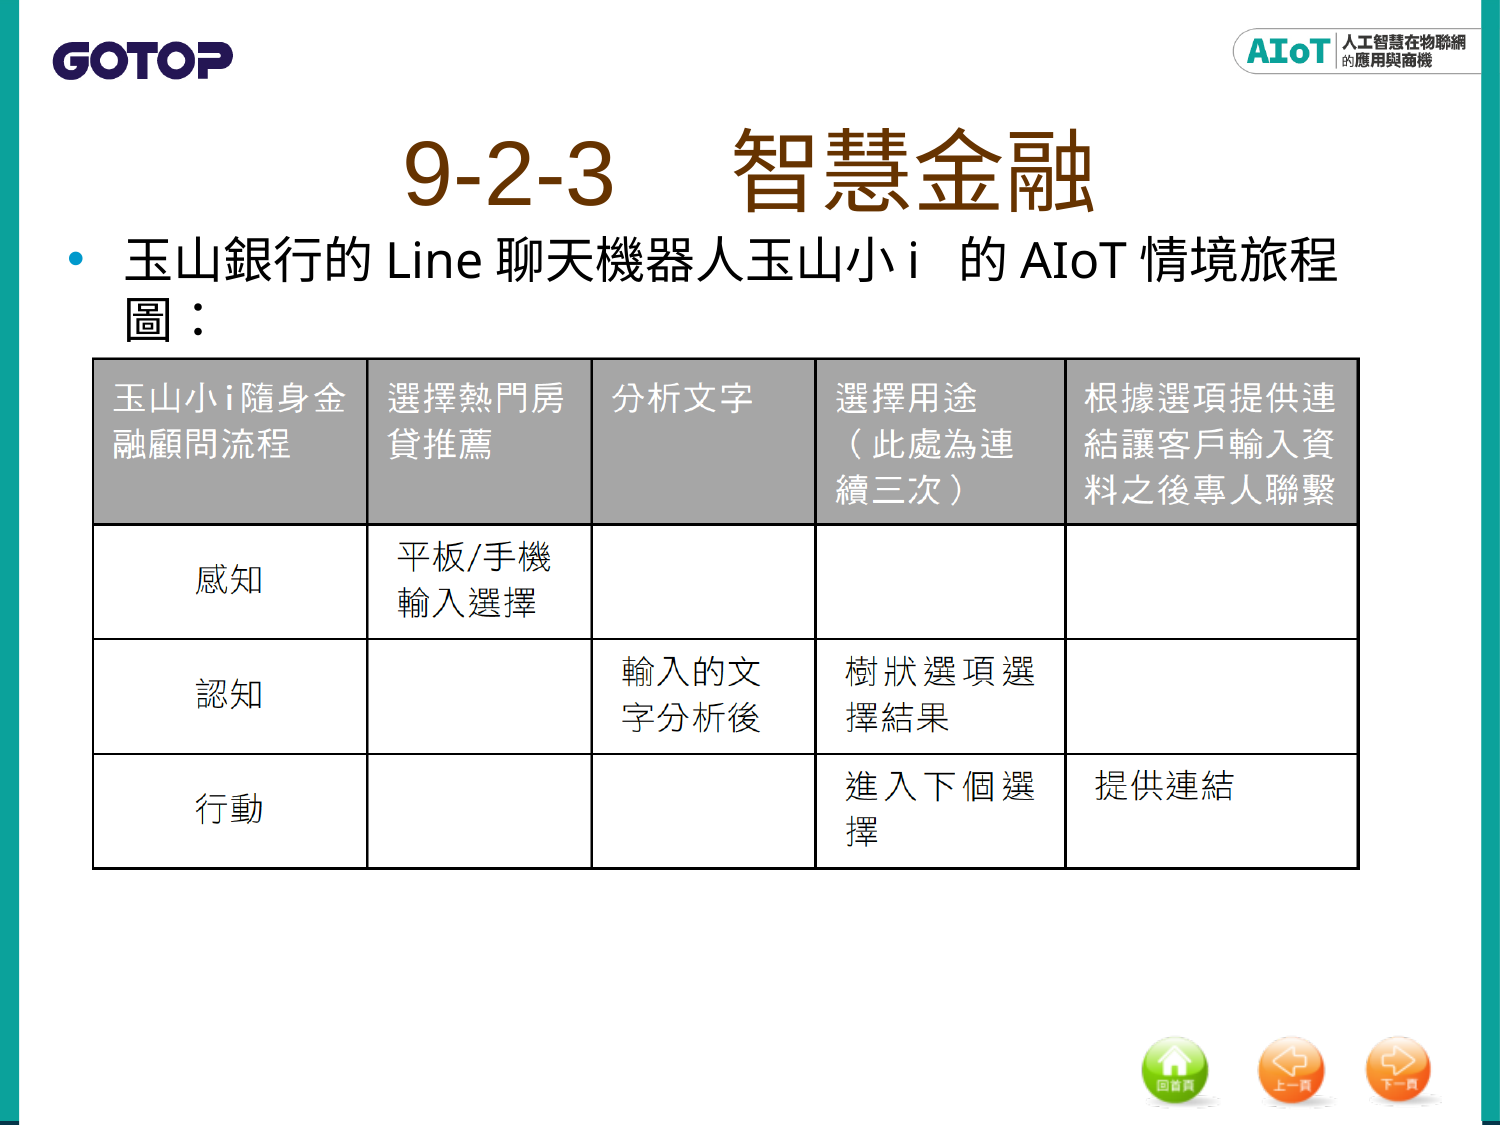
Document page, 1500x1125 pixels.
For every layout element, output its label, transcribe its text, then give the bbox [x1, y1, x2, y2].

picture [0, 0, 1500, 62]
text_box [1136, 1029, 1442, 1113]
text_box 玉山銀行的Line聊天機器人玉山小i 的AIoT情境旅程圖： [52, 220, 1400, 416]
picture [74, 350, 1378, 889]
title 9-2-3 智慧金融 [0, 62, 1500, 275]
picture [0, 275, 1500, 1125]
